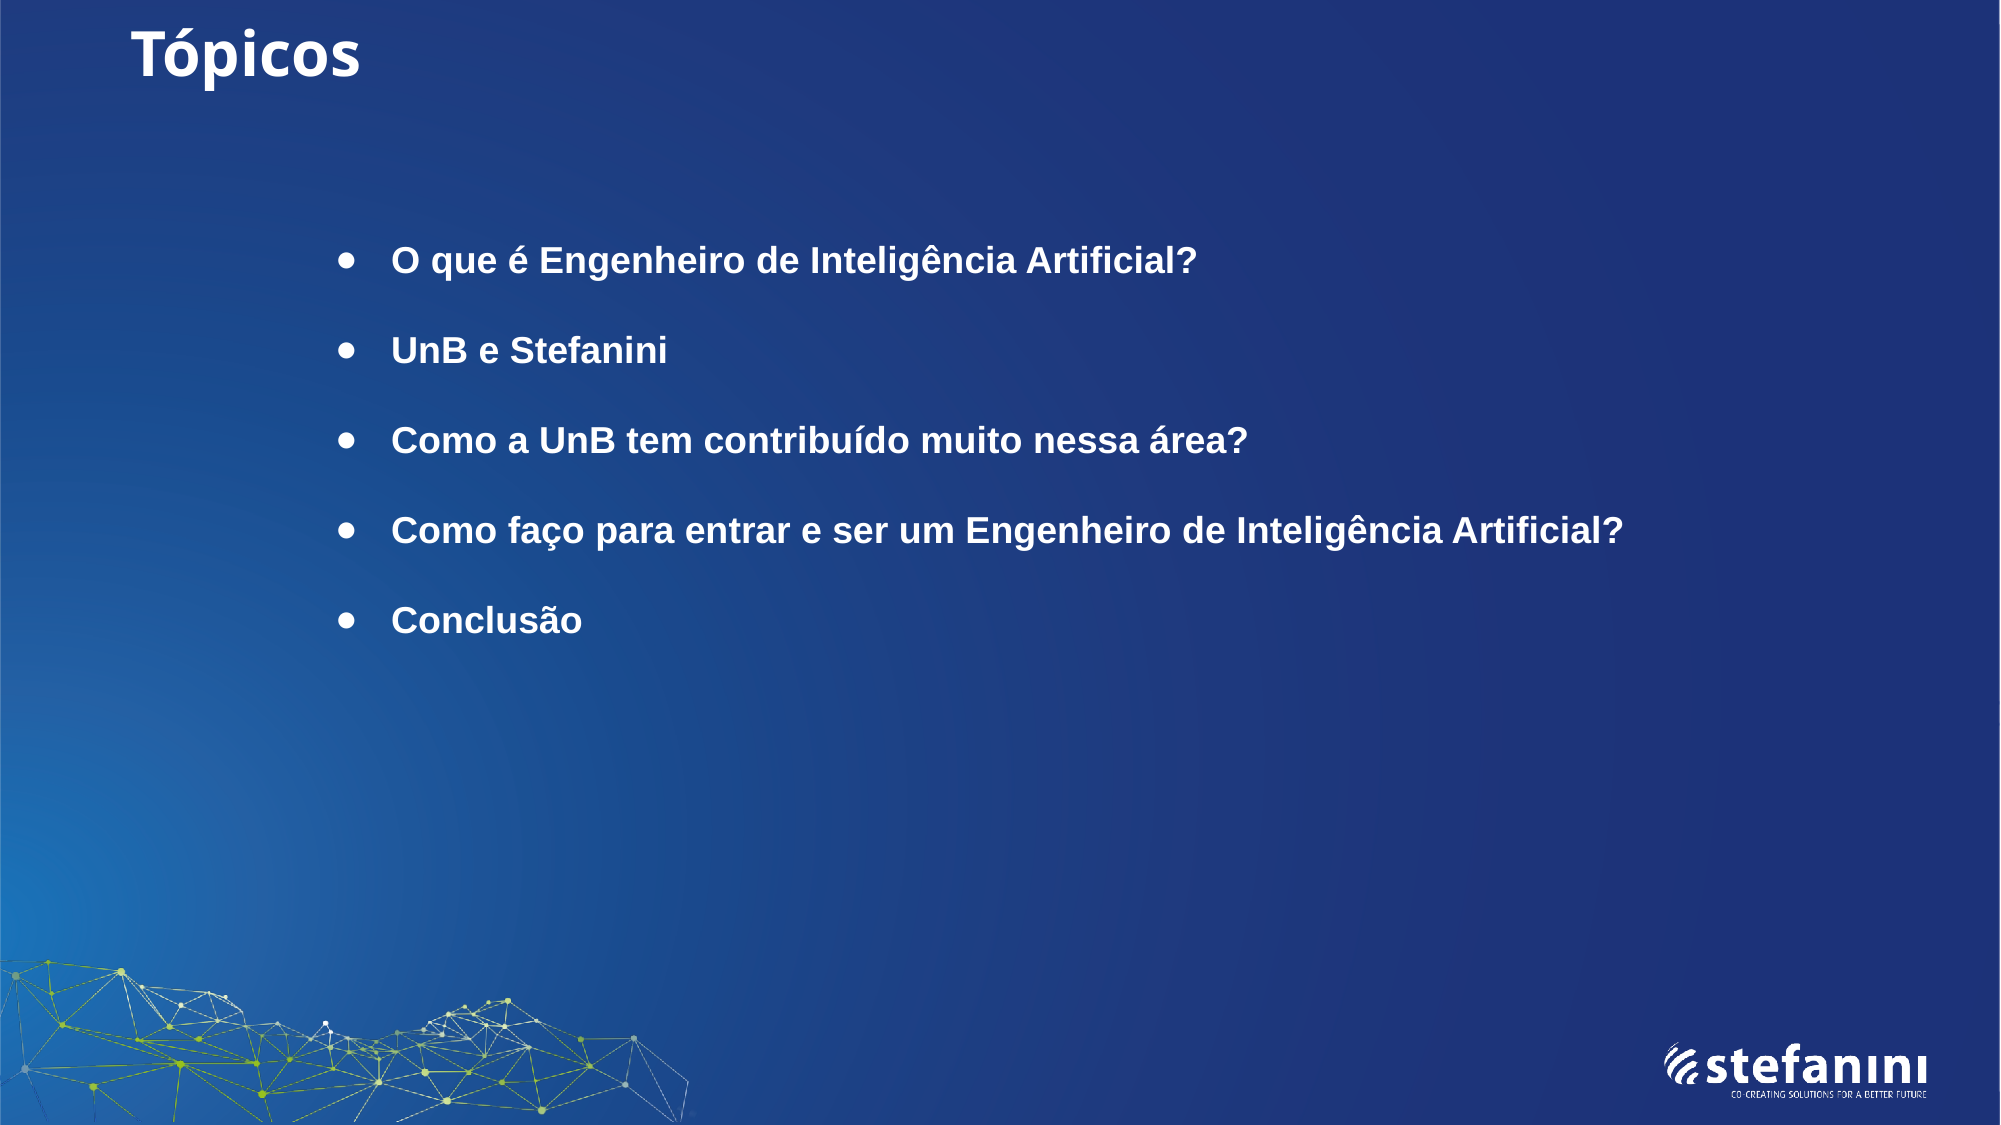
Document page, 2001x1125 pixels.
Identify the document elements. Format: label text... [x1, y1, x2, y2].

text_box O que é Engenheiro de Inteligência Artificial? UnB e Stefanini Como a UnB tem contribuído muito nessa área? Como faço para entrar e ser um Engenheiro de Inteligência Artificial? Conclusão [301, 228, 1681, 740]
picture [0, 0, 2000, 1125]
text_box Tópicos [123, 0, 1892, 112]
